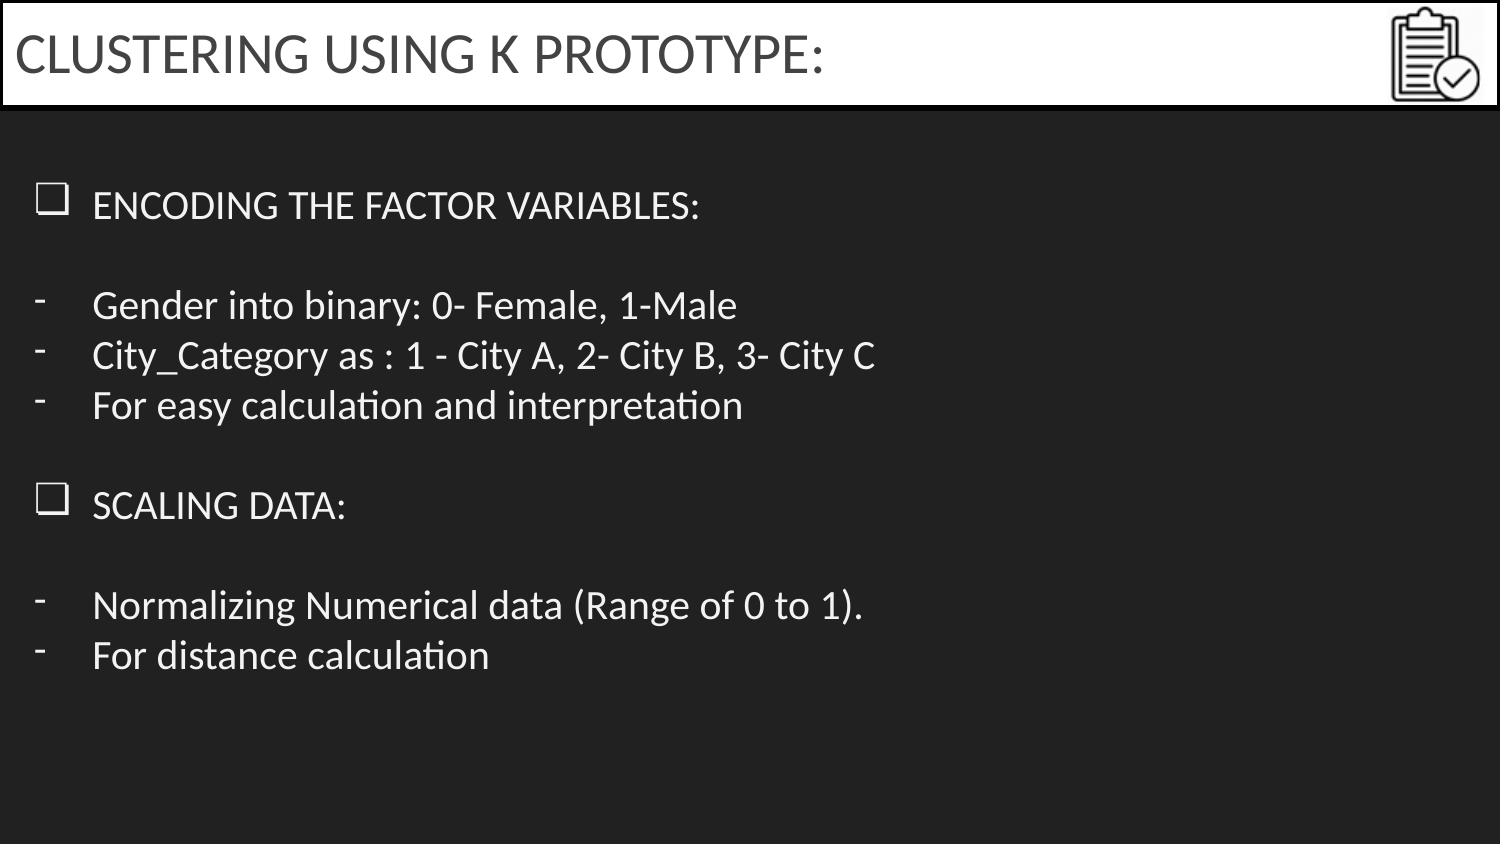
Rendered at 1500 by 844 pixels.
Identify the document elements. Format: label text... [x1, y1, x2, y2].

text_box ENCODING THE FACTOR VARIABLES: Gender into binary: 0- Female, 1-Male City_Category as : 1 - City A, 2- City B, 3- City C For easy calculation and interpretation SCALING DATA: Normalizing Numerical data (Range of 0 to 1). For distance calculation [2, 112, 1500, 823]
picture [1384, 3, 1486, 105]
title CLUSTERING USING K PROTOTYPE: [0, 0, 1500, 111]
